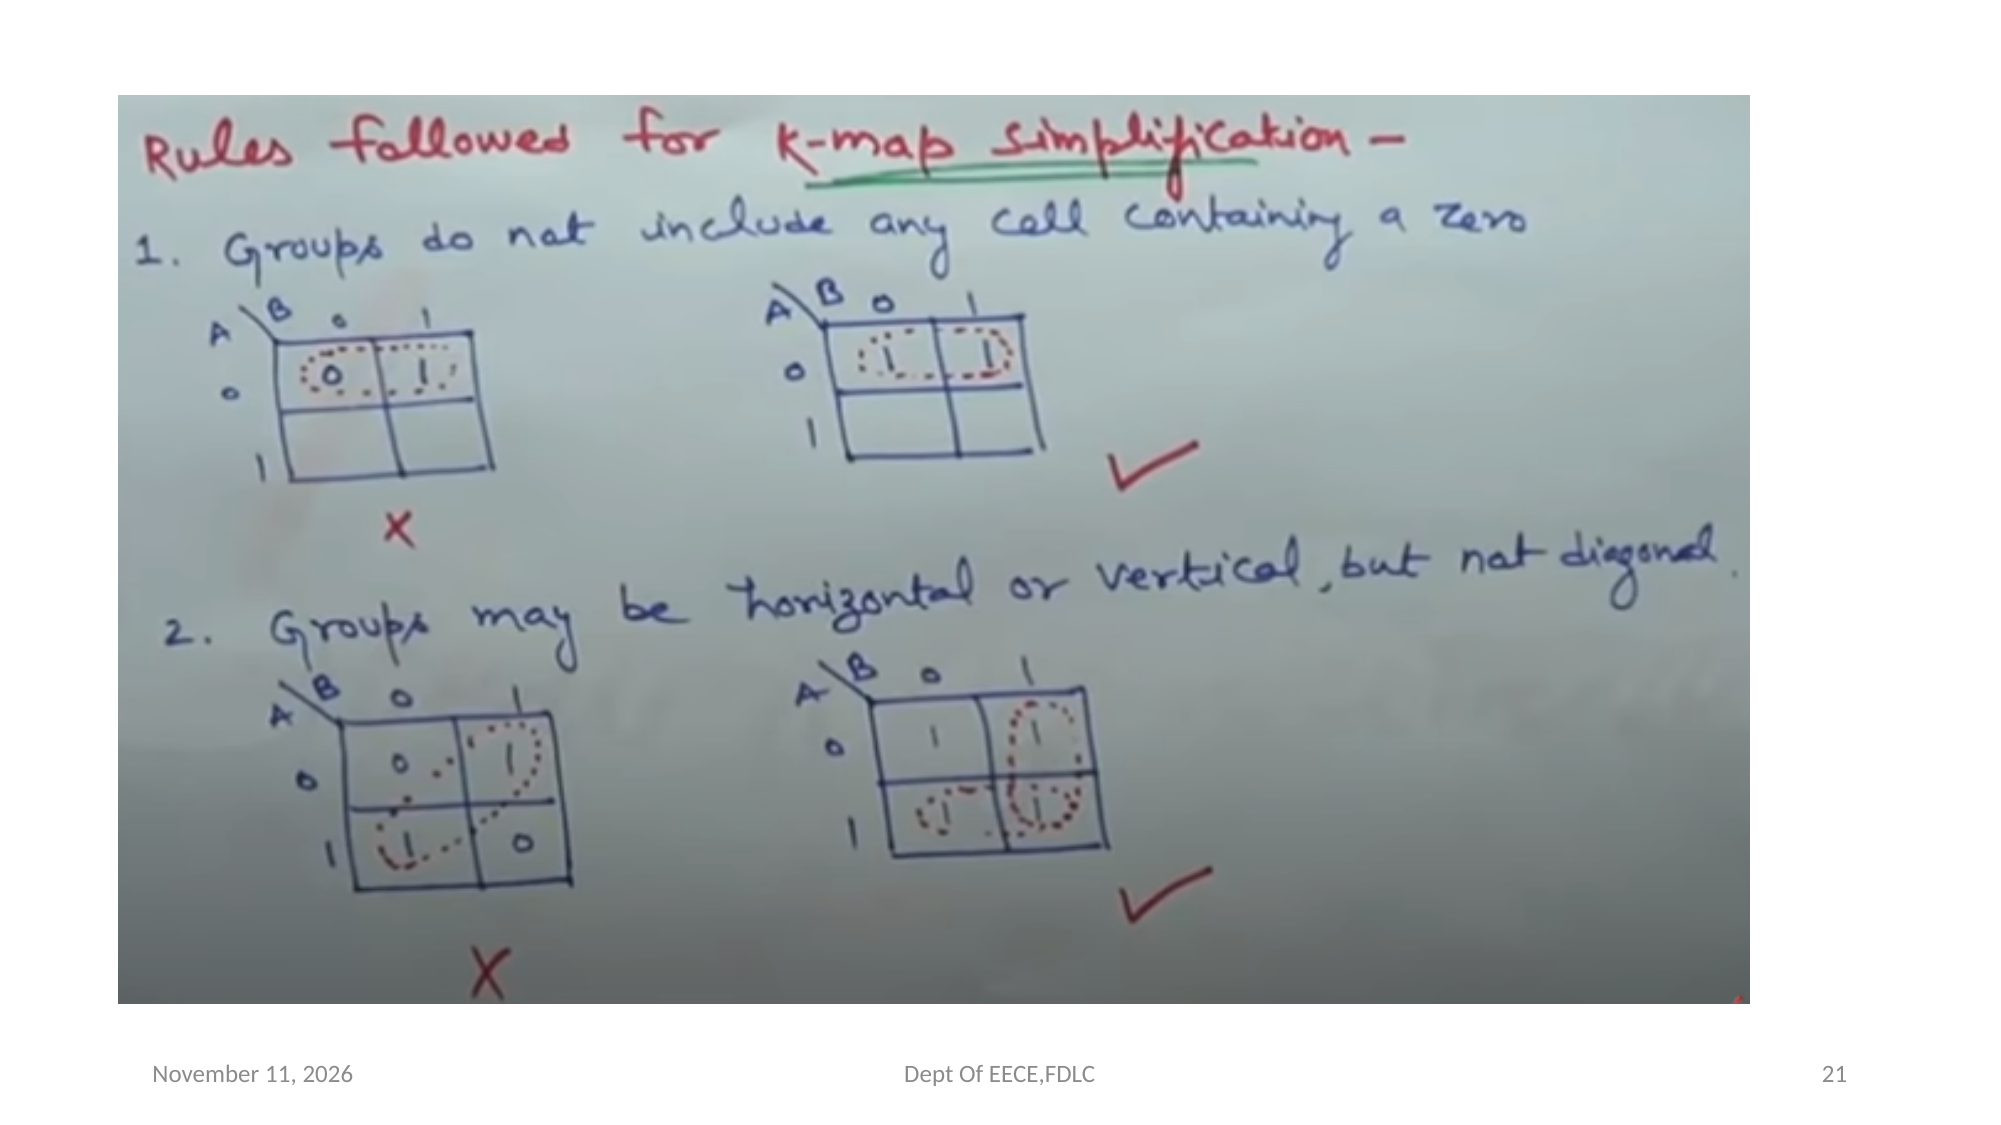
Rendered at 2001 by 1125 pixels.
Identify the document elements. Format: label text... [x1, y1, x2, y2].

slide_number 21 [1412, 1042, 1863, 1103]
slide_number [137, 1042, 588, 1103]
footer Dept Of EECE,FDLC [662, 1042, 1338, 1103]
picture [118, 95, 1750, 1004]
